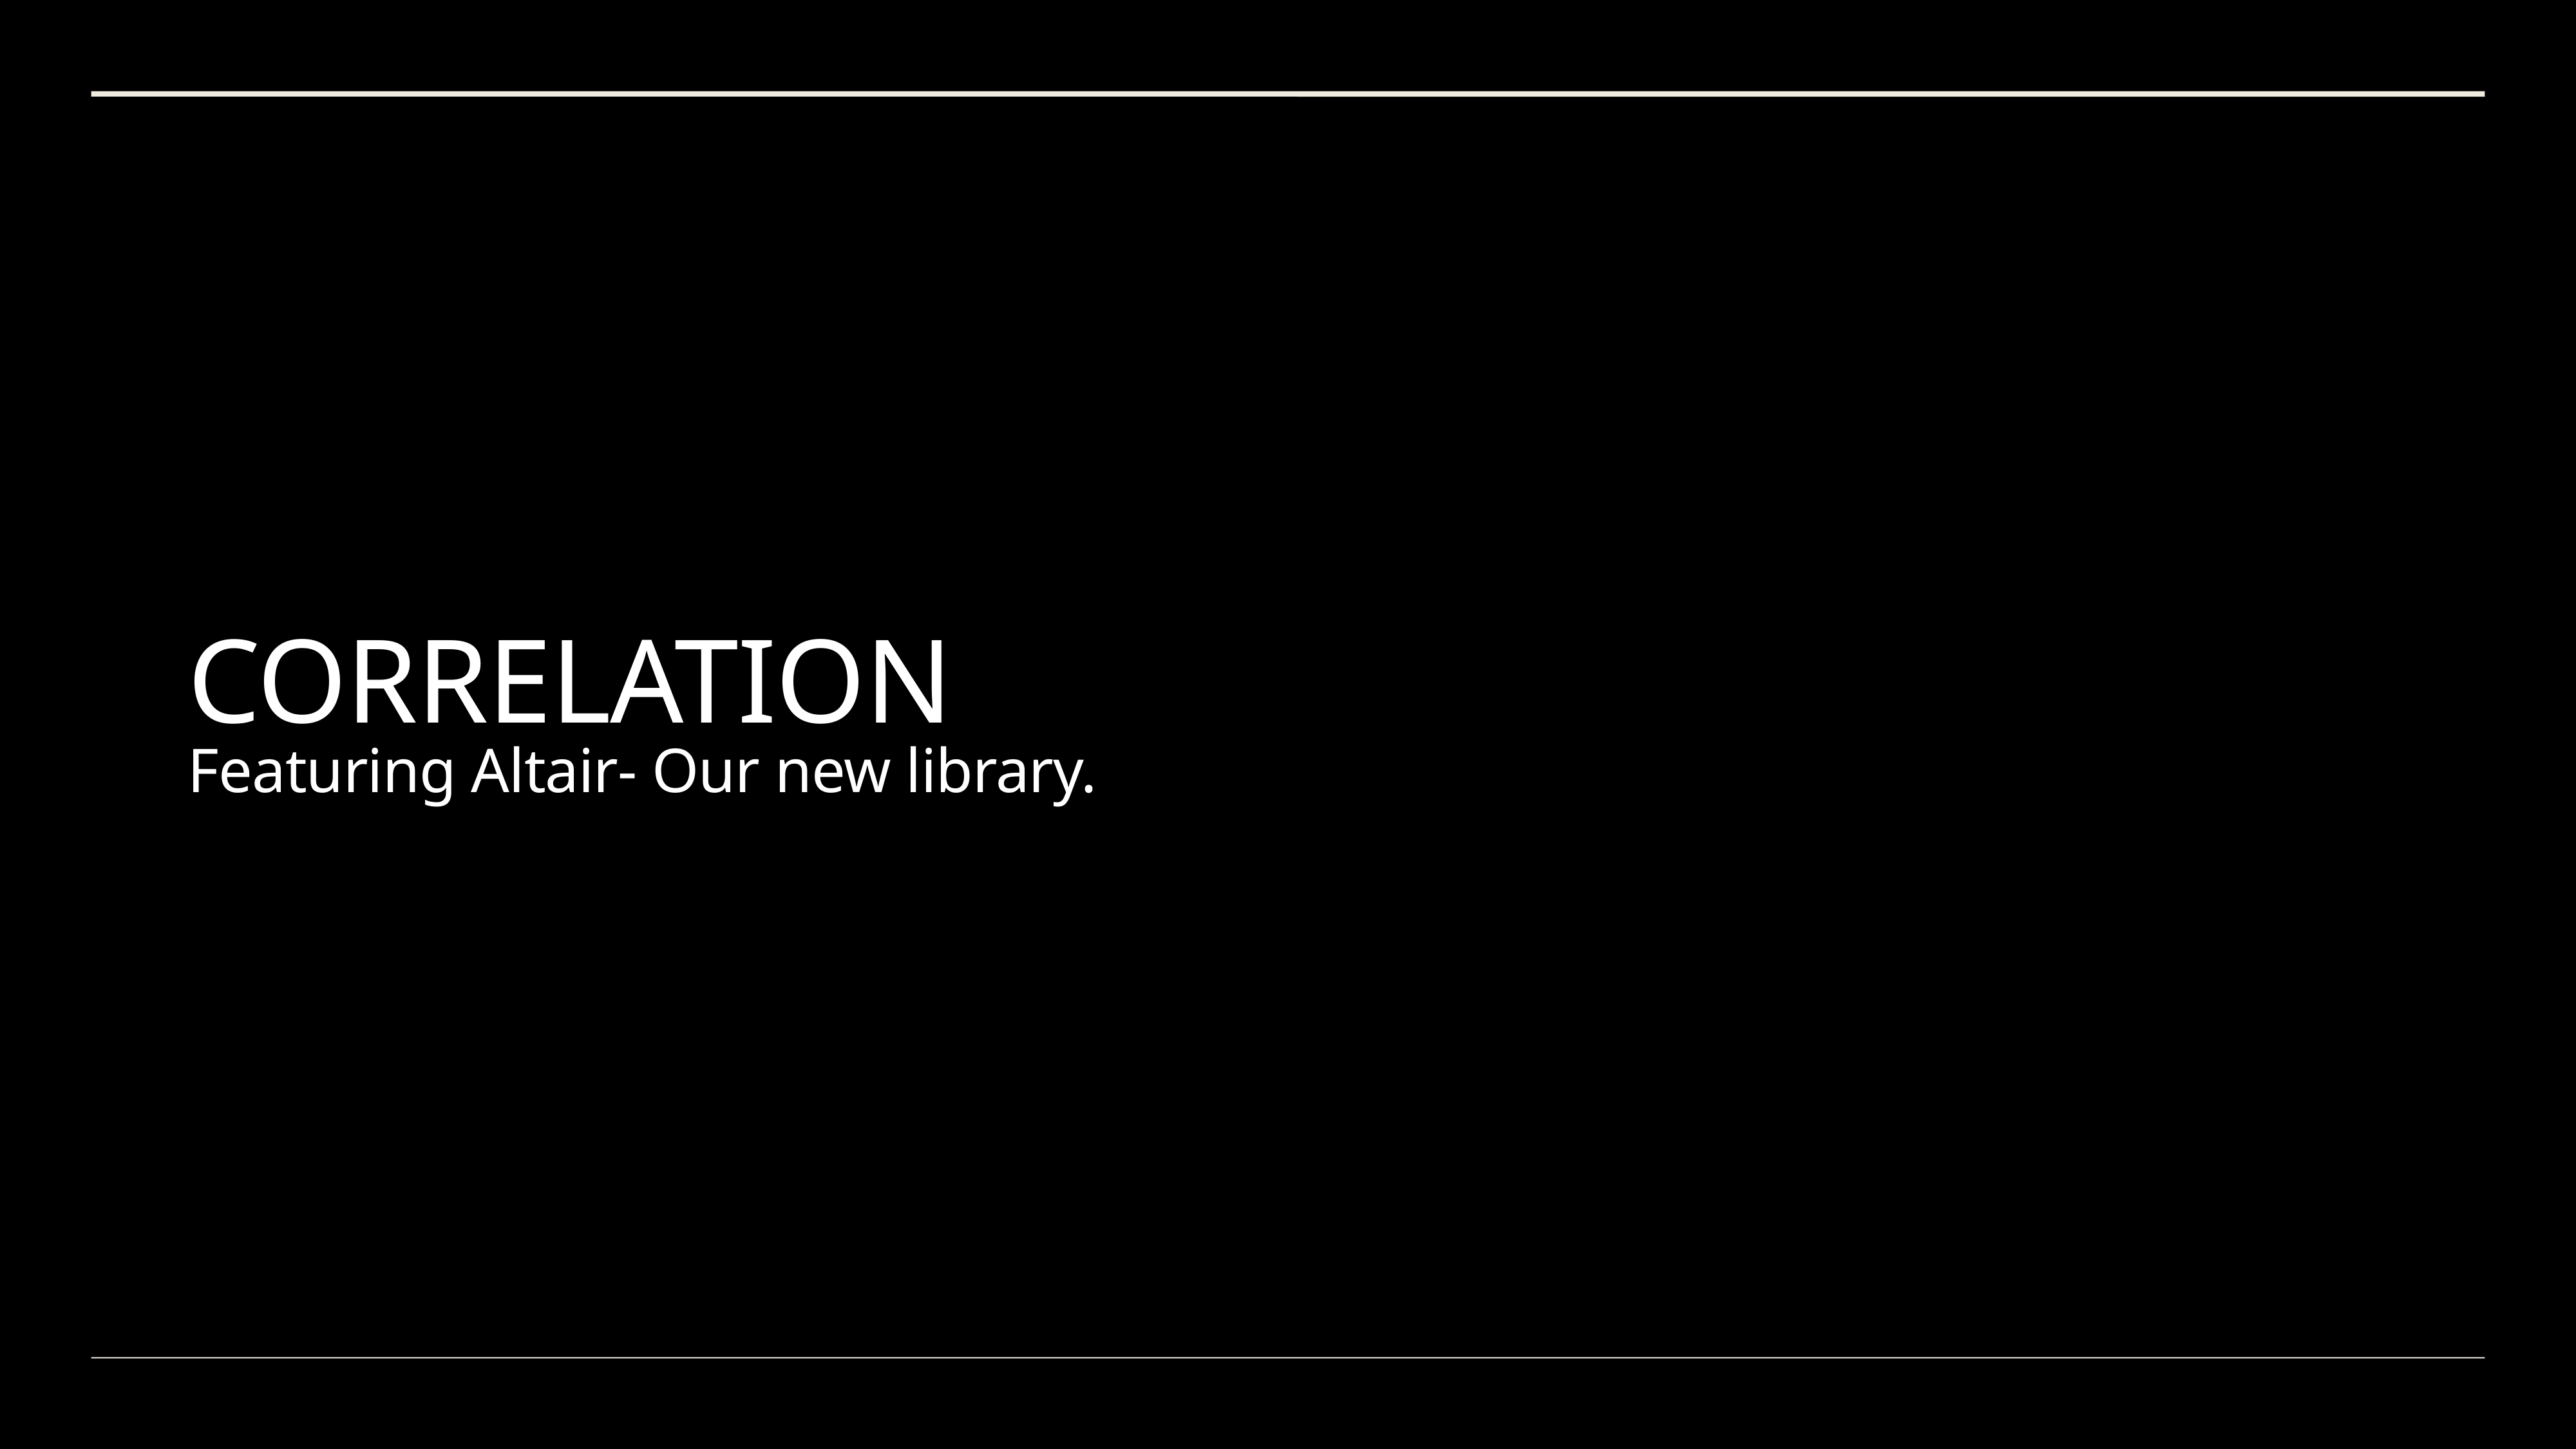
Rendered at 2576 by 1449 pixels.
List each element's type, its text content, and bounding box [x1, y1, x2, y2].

title CORRELATION Featuring Altair- Our new library. [182, 571, 2394, 840]
